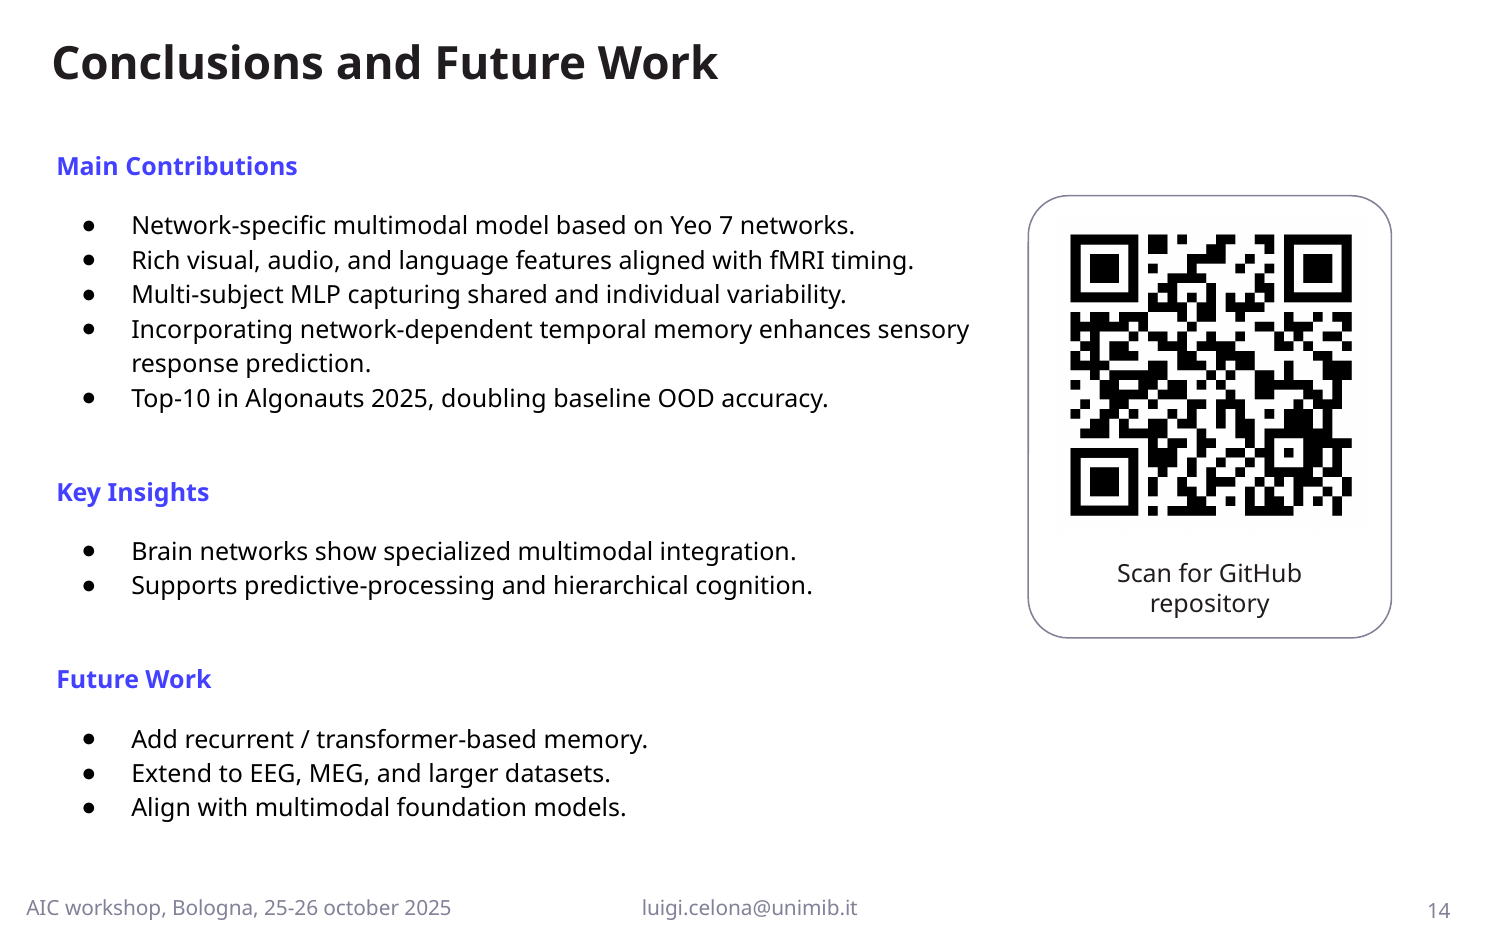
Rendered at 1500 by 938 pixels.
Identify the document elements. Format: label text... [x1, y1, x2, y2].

text_box Scan for GitHub repository [1052, 543, 1368, 633]
text_box Main Contributions Network-specific multimodal model based on Yeo 7 networks. Rich visual, audio, and language features aligned with fMRI timing. Multi-subject MLP capturing shared and individual variability. Incorporating network-dependent temporal memory enhances sensory response prediction. Top-10 in Algonauts 2025, doubling baseline OOD accuracy. Key Insights Brain networks show specialized multimodal integration. Supports predictive-processing and hierarchical cognition. Future Work Add recurrent / transformer-based memory. Extend to EEG, MEG, and larger datasets. Align with multimodal foundation models. [41, 131, 1016, 837]
text_box [1028, 195, 1392, 638]
slide_number ‹#› [1128, 886, 1466, 937]
title Conclusions and Future Work [51, 25, 844, 100]
picture [1051, 215, 1371, 535]
